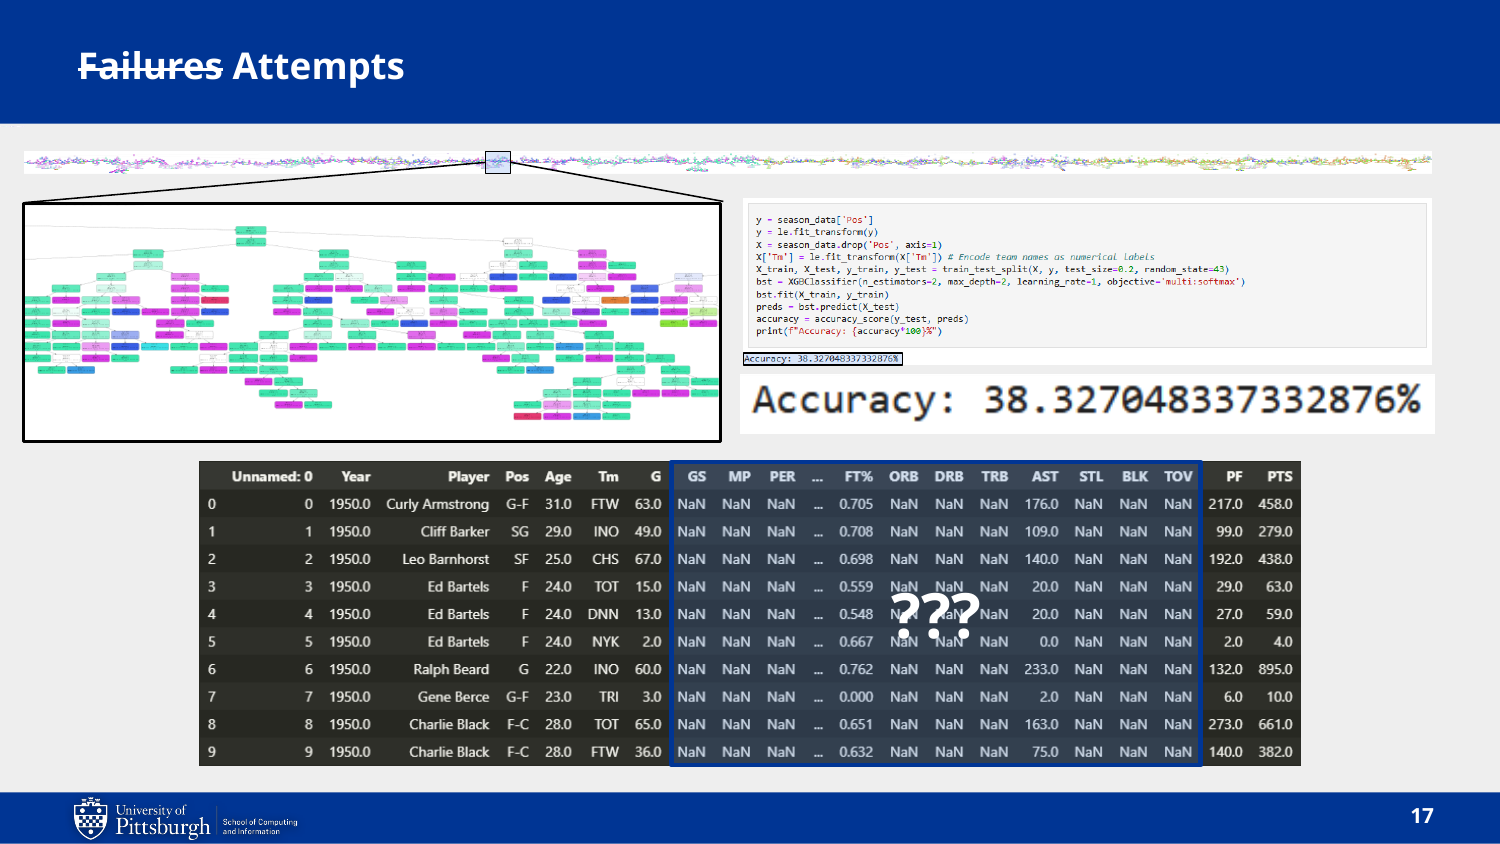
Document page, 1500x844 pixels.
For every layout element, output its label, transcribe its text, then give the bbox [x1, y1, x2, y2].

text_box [24, 162, 486, 203]
slide_number ‹#› [1358, 791, 1449, 843]
picture [742, 198, 1433, 366]
picture [74, 797, 310, 840]
picture [24, 204, 719, 441]
title Failures Attempts [62, 26, 1449, 102]
picture [24, 151, 1433, 174]
picture [199, 461, 1301, 766]
picture [740, 374, 1435, 435]
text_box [510, 162, 724, 202]
